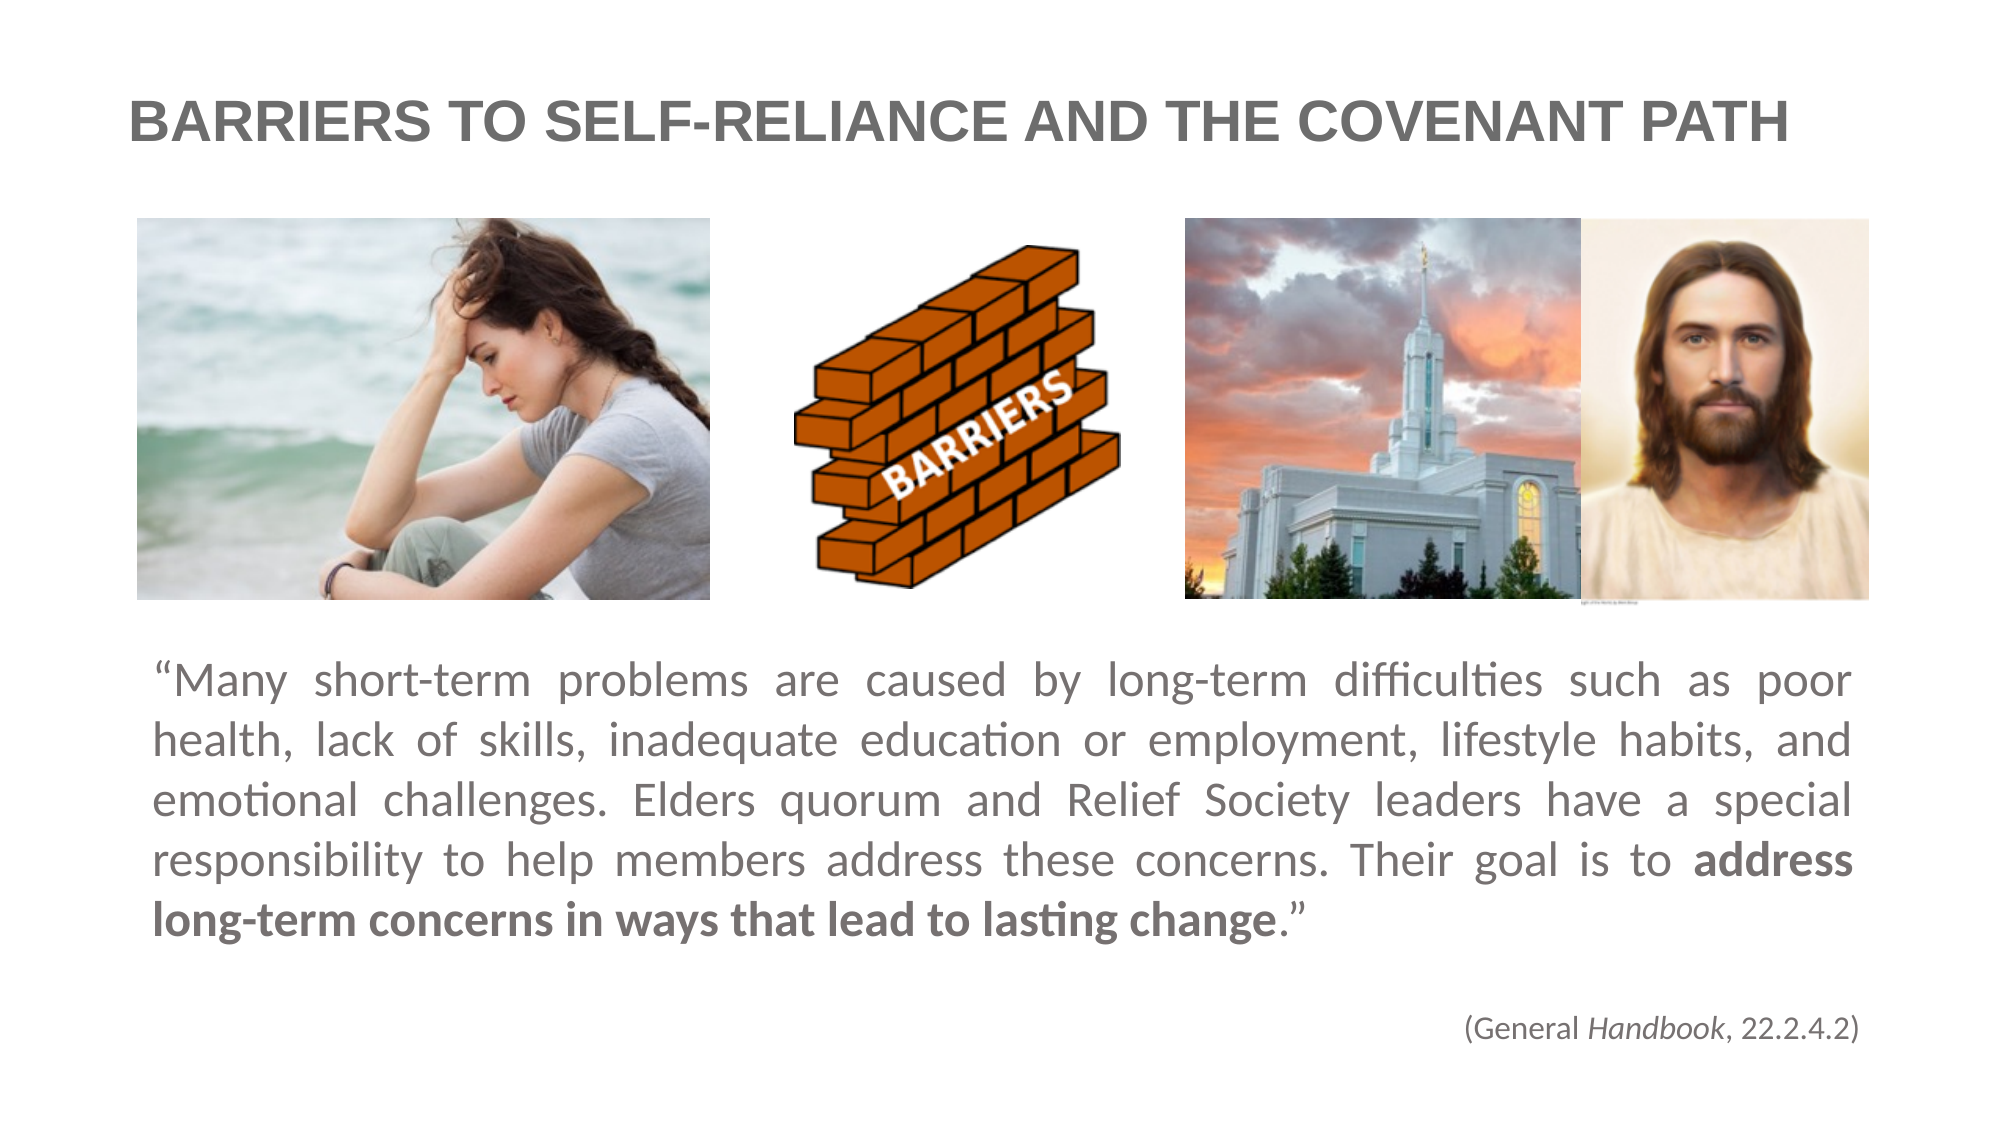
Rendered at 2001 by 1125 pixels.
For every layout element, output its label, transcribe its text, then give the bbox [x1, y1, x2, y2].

picture [137, 218, 710, 600]
picture [794, 245, 1121, 589]
text_box “Many short-term problems are caused by long-term difficulties such as poor health, lack of skills, inadequate education or employment, lifestyle habits, and emotional challenges. Elders quorum and Relief Society leaders have a special responsibility to help members address these concerns. Their goal is to address long-term concerns in ways that lead to lasting change.” [137, 639, 1869, 955]
picture [1185, 218, 1869, 607]
text_box BARRIERS TO SELF-RELIANCE AND THE COVENANT PATH [113, 76, 1875, 161]
text_box (General Handbook, 22.2.4.2) [874, 998, 1875, 1054]
